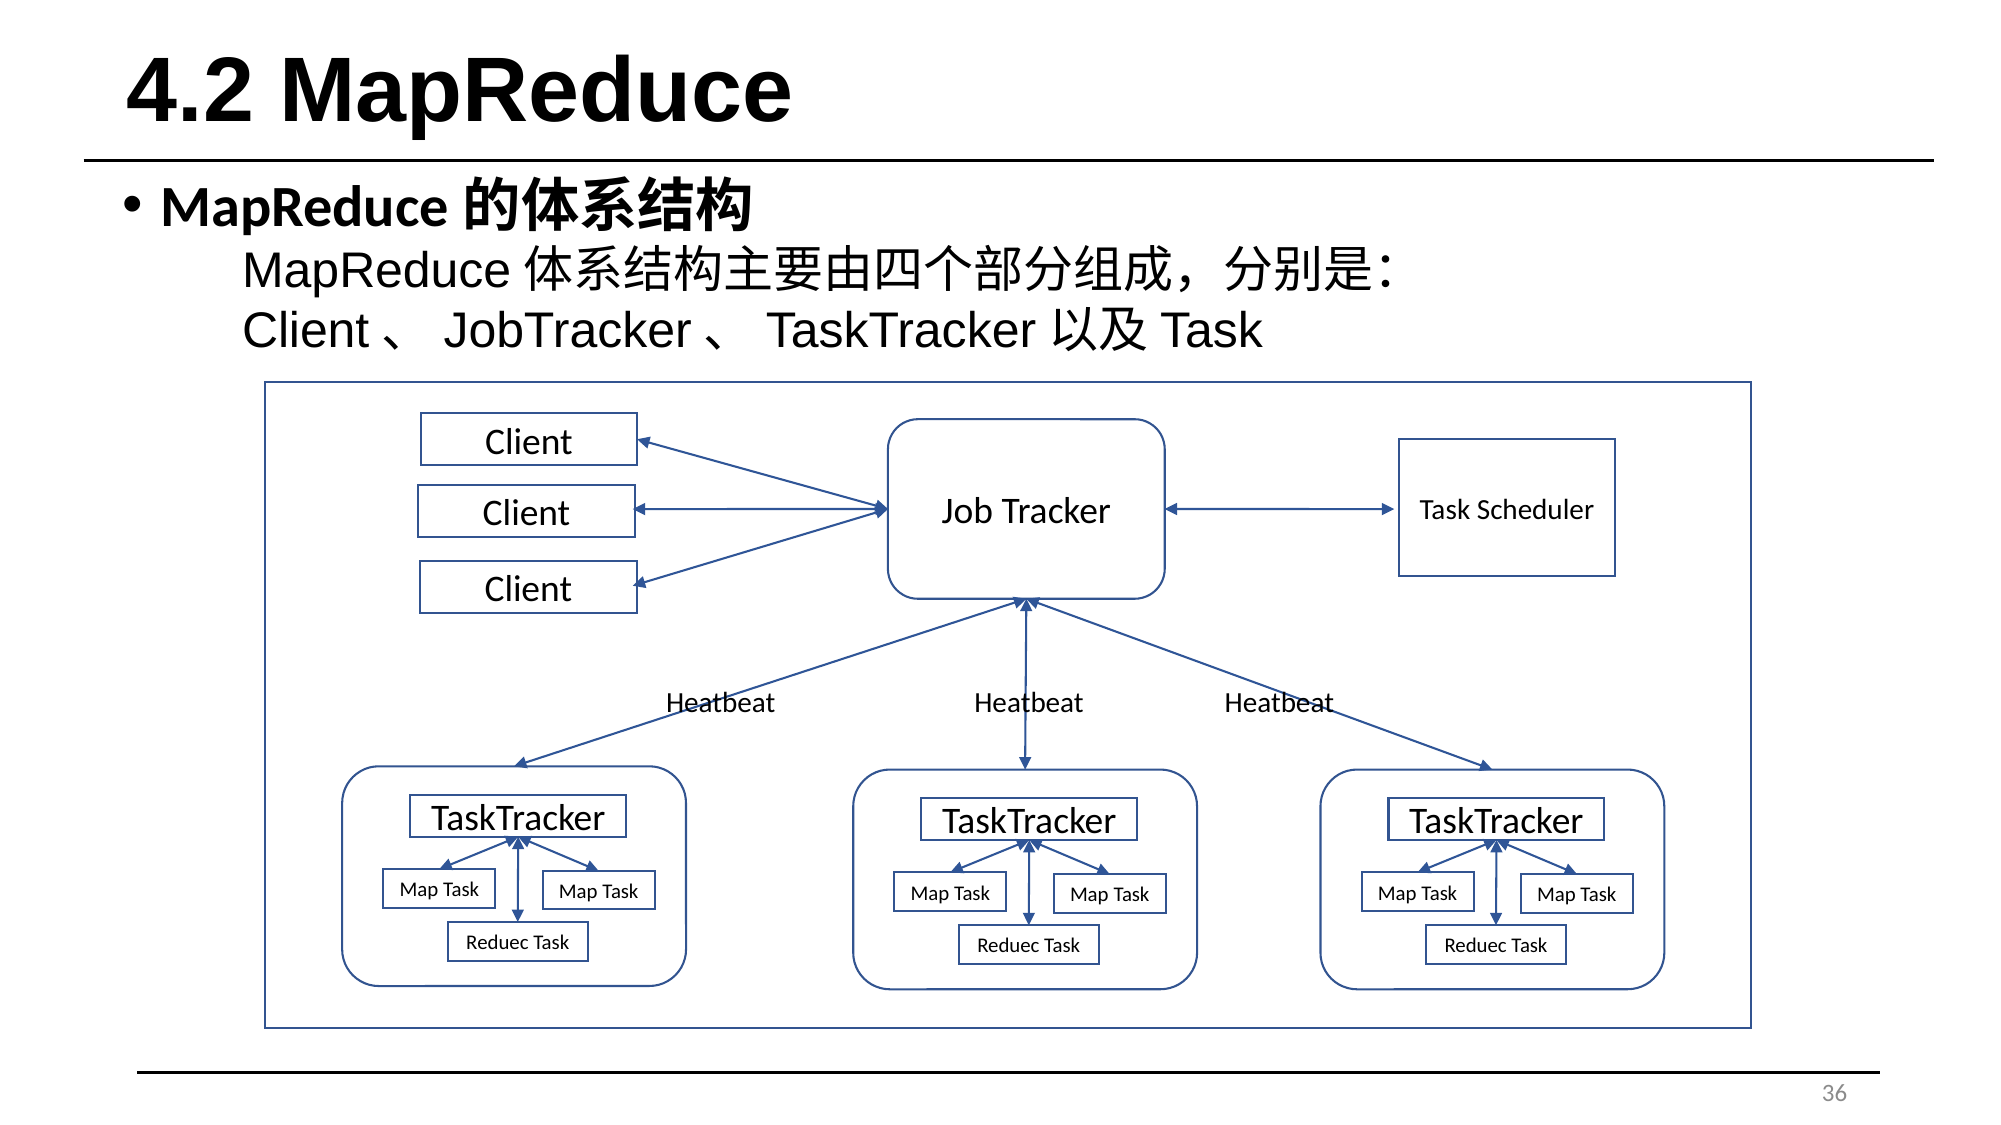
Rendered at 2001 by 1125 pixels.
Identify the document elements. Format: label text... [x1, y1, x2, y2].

list MapReduce的体系结构 [107, 160, 1901, 984]
text_box MapReduce体系结构主要由四个部分组成，分别是：Client、JobTracker、TaskTracker以及Task [227, 229, 1901, 365]
slide_number 36 [1412, 1072, 1863, 1111]
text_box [265, 381, 1751, 1029]
title 4.2 MapReduce [111, 22, 1905, 161]
